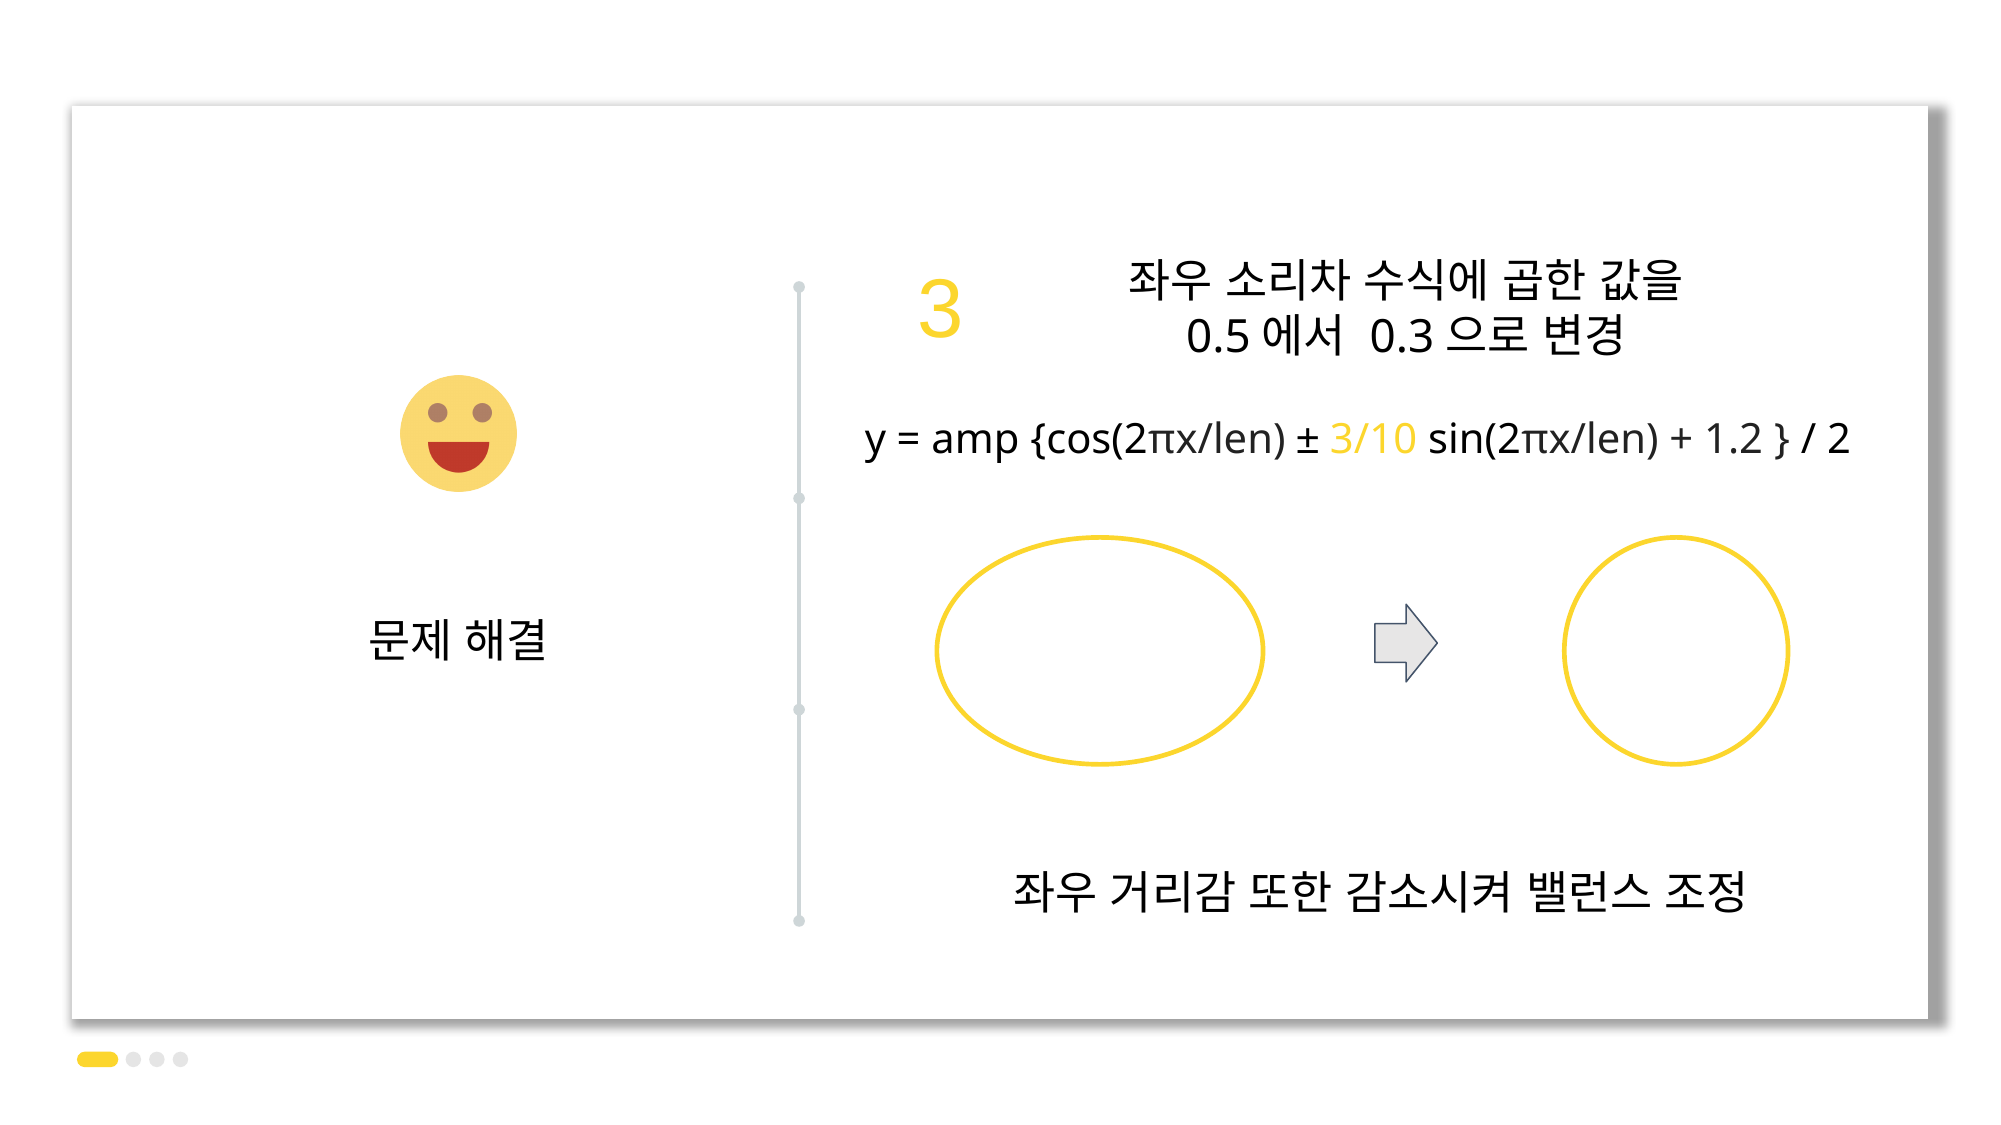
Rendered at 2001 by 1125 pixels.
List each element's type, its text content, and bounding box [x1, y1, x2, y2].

text_box 문제 해결 [161, 603, 756, 700]
text_box [1374, 604, 1438, 682]
text_box [149, 1051, 165, 1068]
text_box [76, 1051, 119, 1068]
text_box [1564, 537, 1789, 765]
text_box 좌우 소리차 수식에 곱한 값을 0.5에서 0.3으로 변경 [979, 244, 1833, 341]
picture [400, 374, 517, 492]
text_box y = amp {cos(2πx/len) ± 3/10 sin(2πx/len) + 1.2 } / 2 [841, 396, 1875, 493]
text_box 좌우 거리감 또한 감소시켜 밸런스 조정 [942, 856, 1820, 953]
text_box 3 [902, 246, 980, 363]
text_box [172, 1051, 189, 1068]
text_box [792, 280, 806, 928]
text_box [71, 105, 1928, 1019]
text_box [125, 1051, 142, 1068]
text_box [936, 537, 1264, 765]
